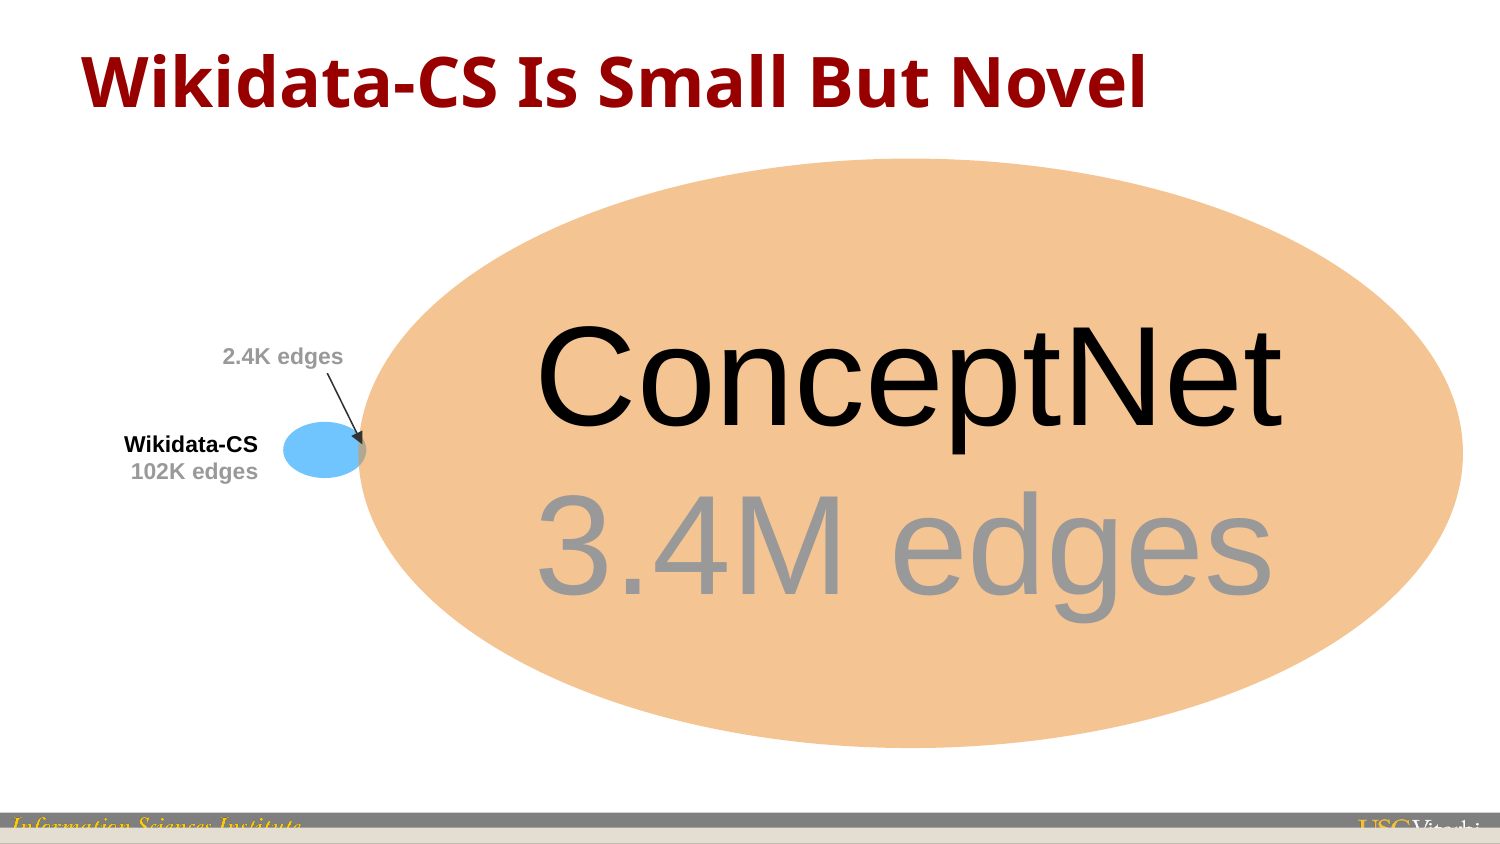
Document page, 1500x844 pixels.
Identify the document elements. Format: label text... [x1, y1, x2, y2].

text_box Wikidata-CS 102K edges [109, 414, 280, 493]
picture [1358, 819, 1495, 827]
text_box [327, 372, 363, 445]
text_box Wikidata-CS Is Small But Novel [66, 0, 1500, 159]
text_box 2.4K edges [199, 326, 367, 379]
text_box [283, 421, 358, 479]
text_box ConceptNet 3.4M edges [358, 158, 1463, 749]
picture [9, 817, 301, 827]
